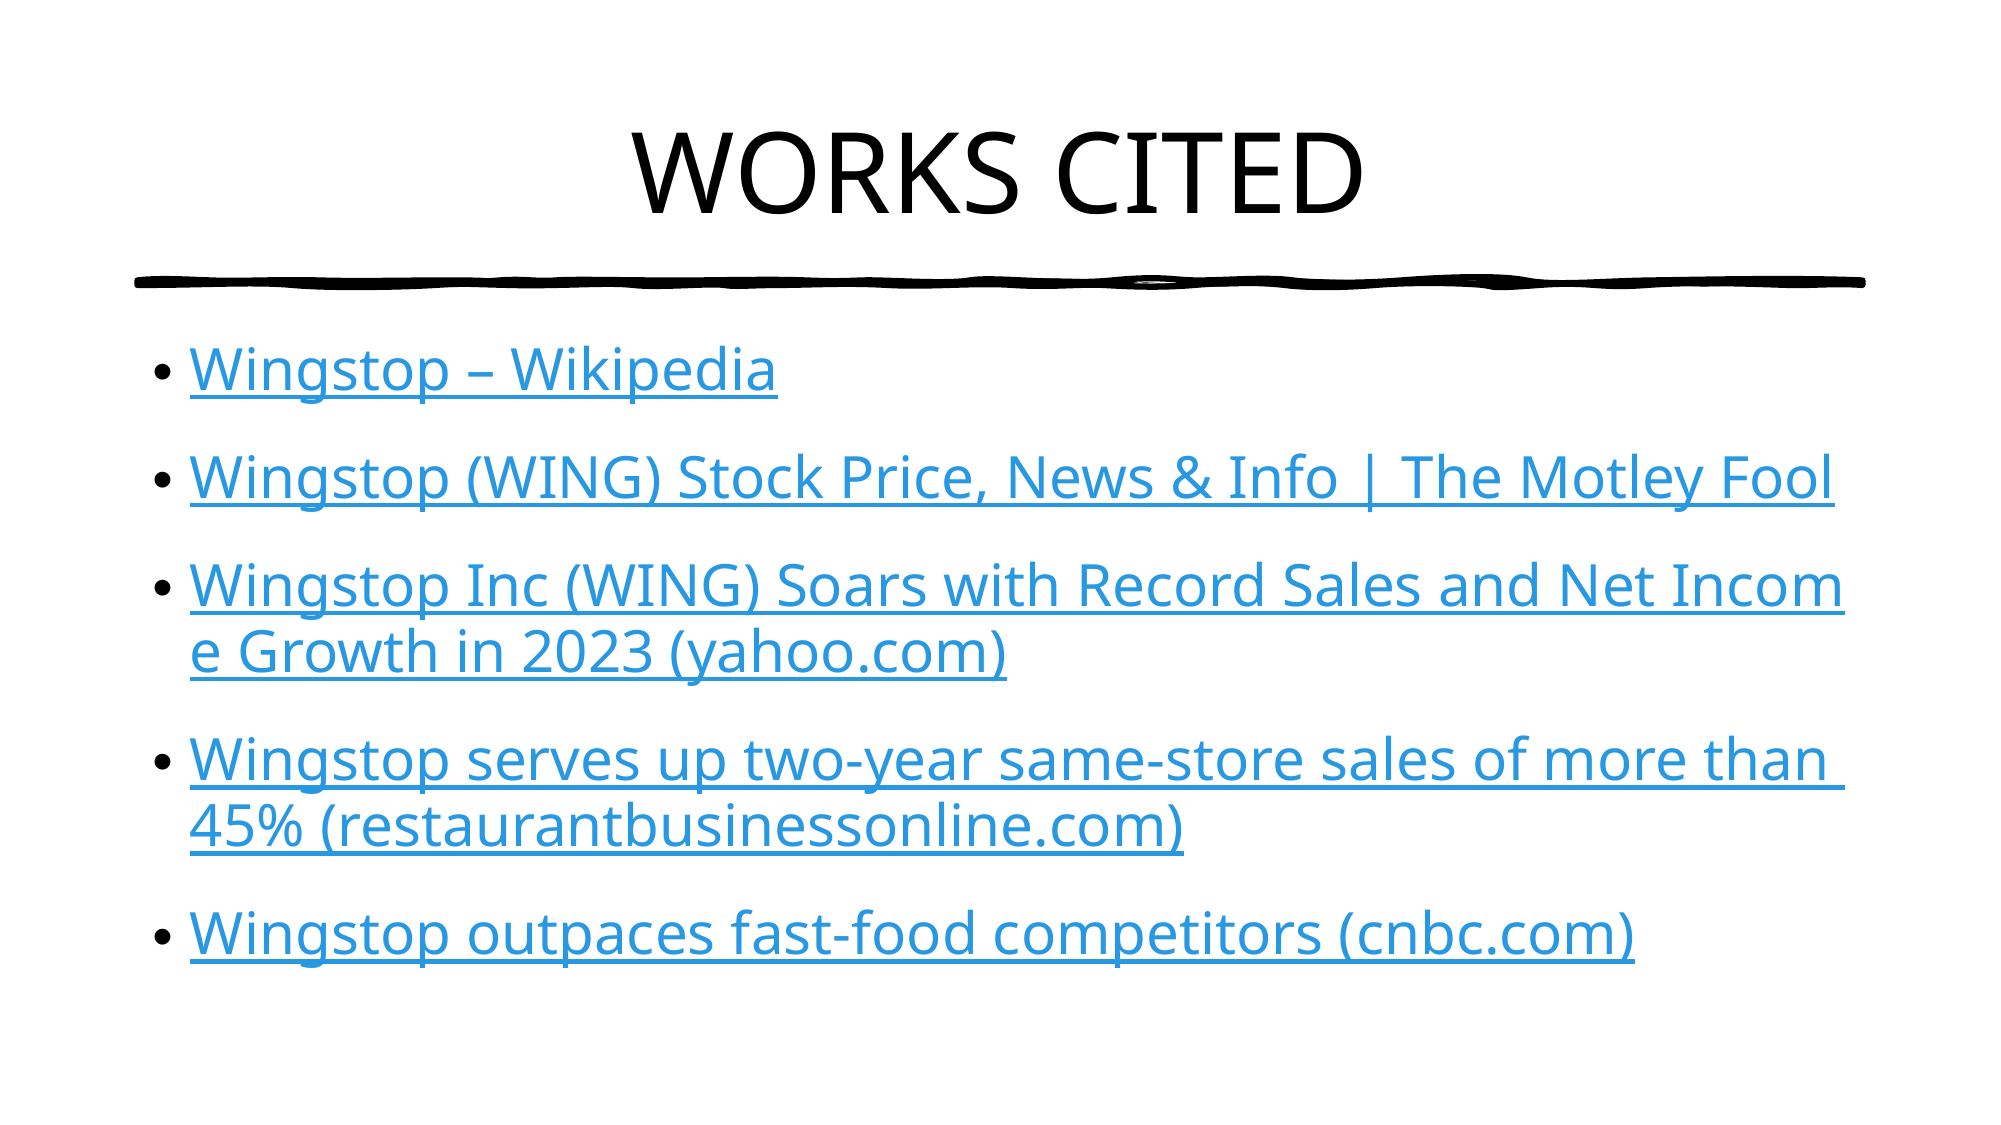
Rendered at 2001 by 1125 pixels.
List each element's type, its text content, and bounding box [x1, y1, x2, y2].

title WORKS CITED [137, 59, 1863, 278]
list Wingstop – Wikipedia Wingstop (WING) Stock Price, News & Info | The Motley Fool Wingstop Inc (WING) Soars with Record Sales and Net Income Growth in 2023 (yahoo.com) Wingstop serves up two-year same-store sales of more than 45% (restaurantbusinessonline.com) Wingstop outpaces fast-food competitors (cnbc.com) [137, 316, 1863, 1014]
